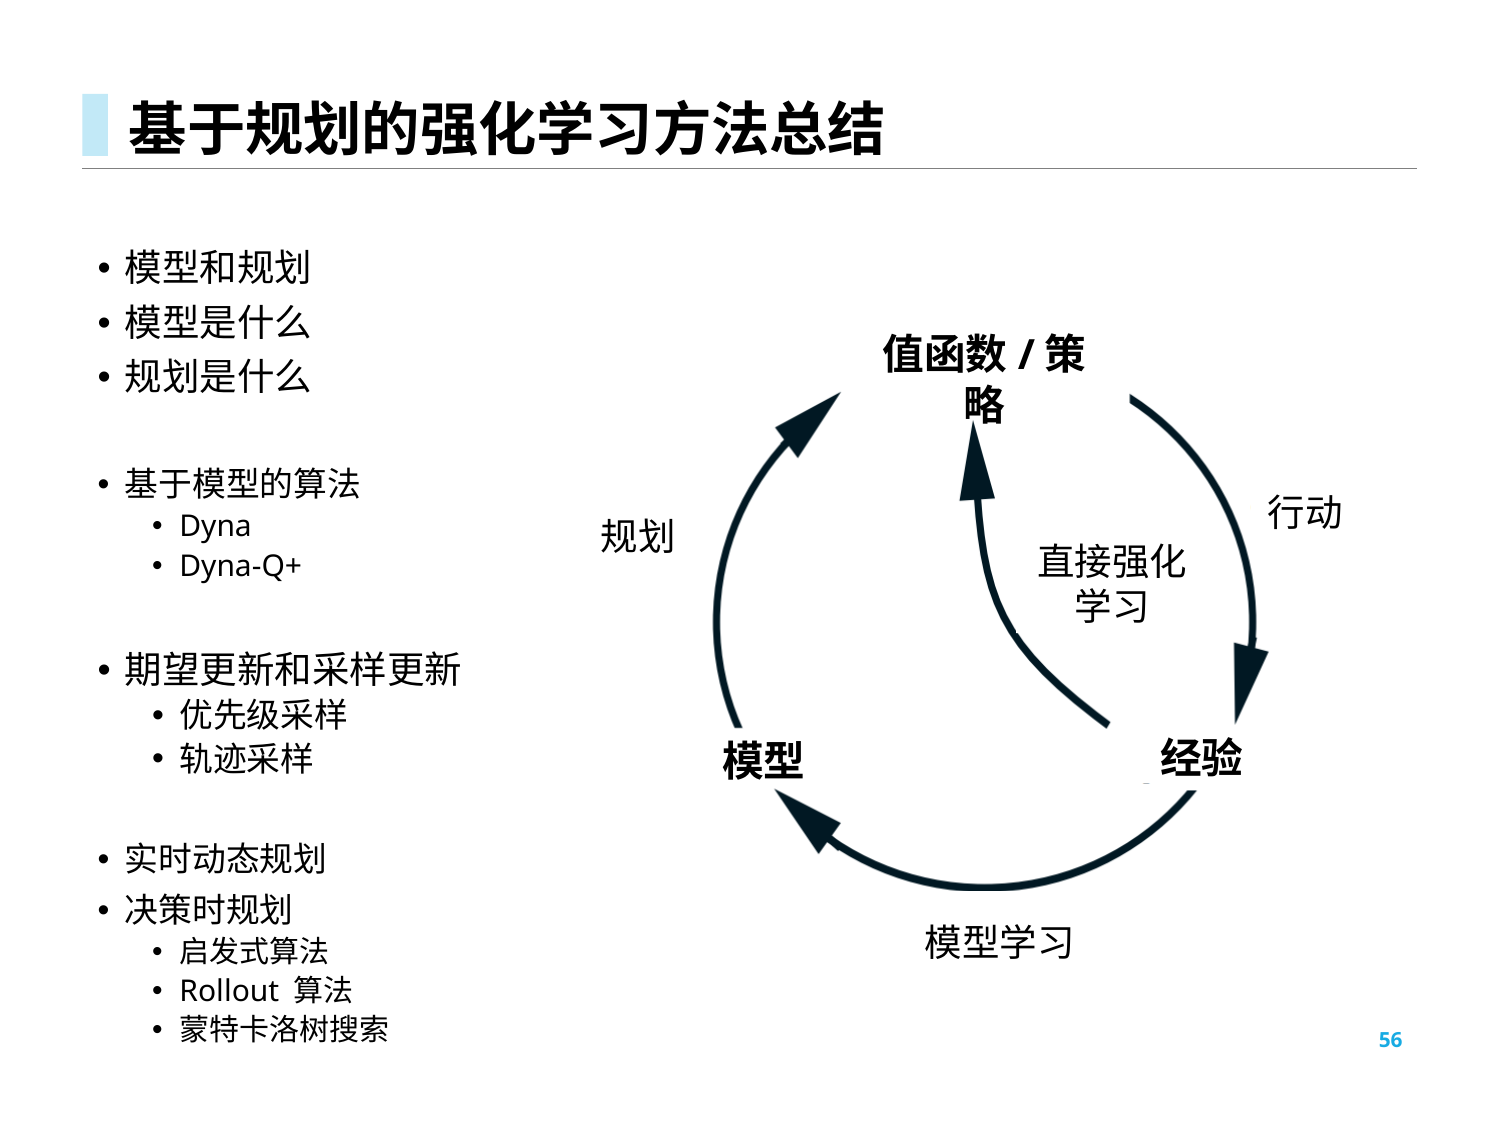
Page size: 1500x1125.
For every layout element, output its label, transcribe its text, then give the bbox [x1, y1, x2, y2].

list 模型和规划 模型是什么 规划是什么 基于模型的算法 Dyna Dyna-Q+ 期望更新和采样更新 优先级采样 轨迹采样 实时动态规划 决策时规划 启发式算法 Rollout 算法 蒙特卡洛树搜索 [82, 241, 1418, 1058]
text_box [544, 316, 1452, 1014]
title 基于规划的强化学习方法总结 [113, 59, 1405, 171]
